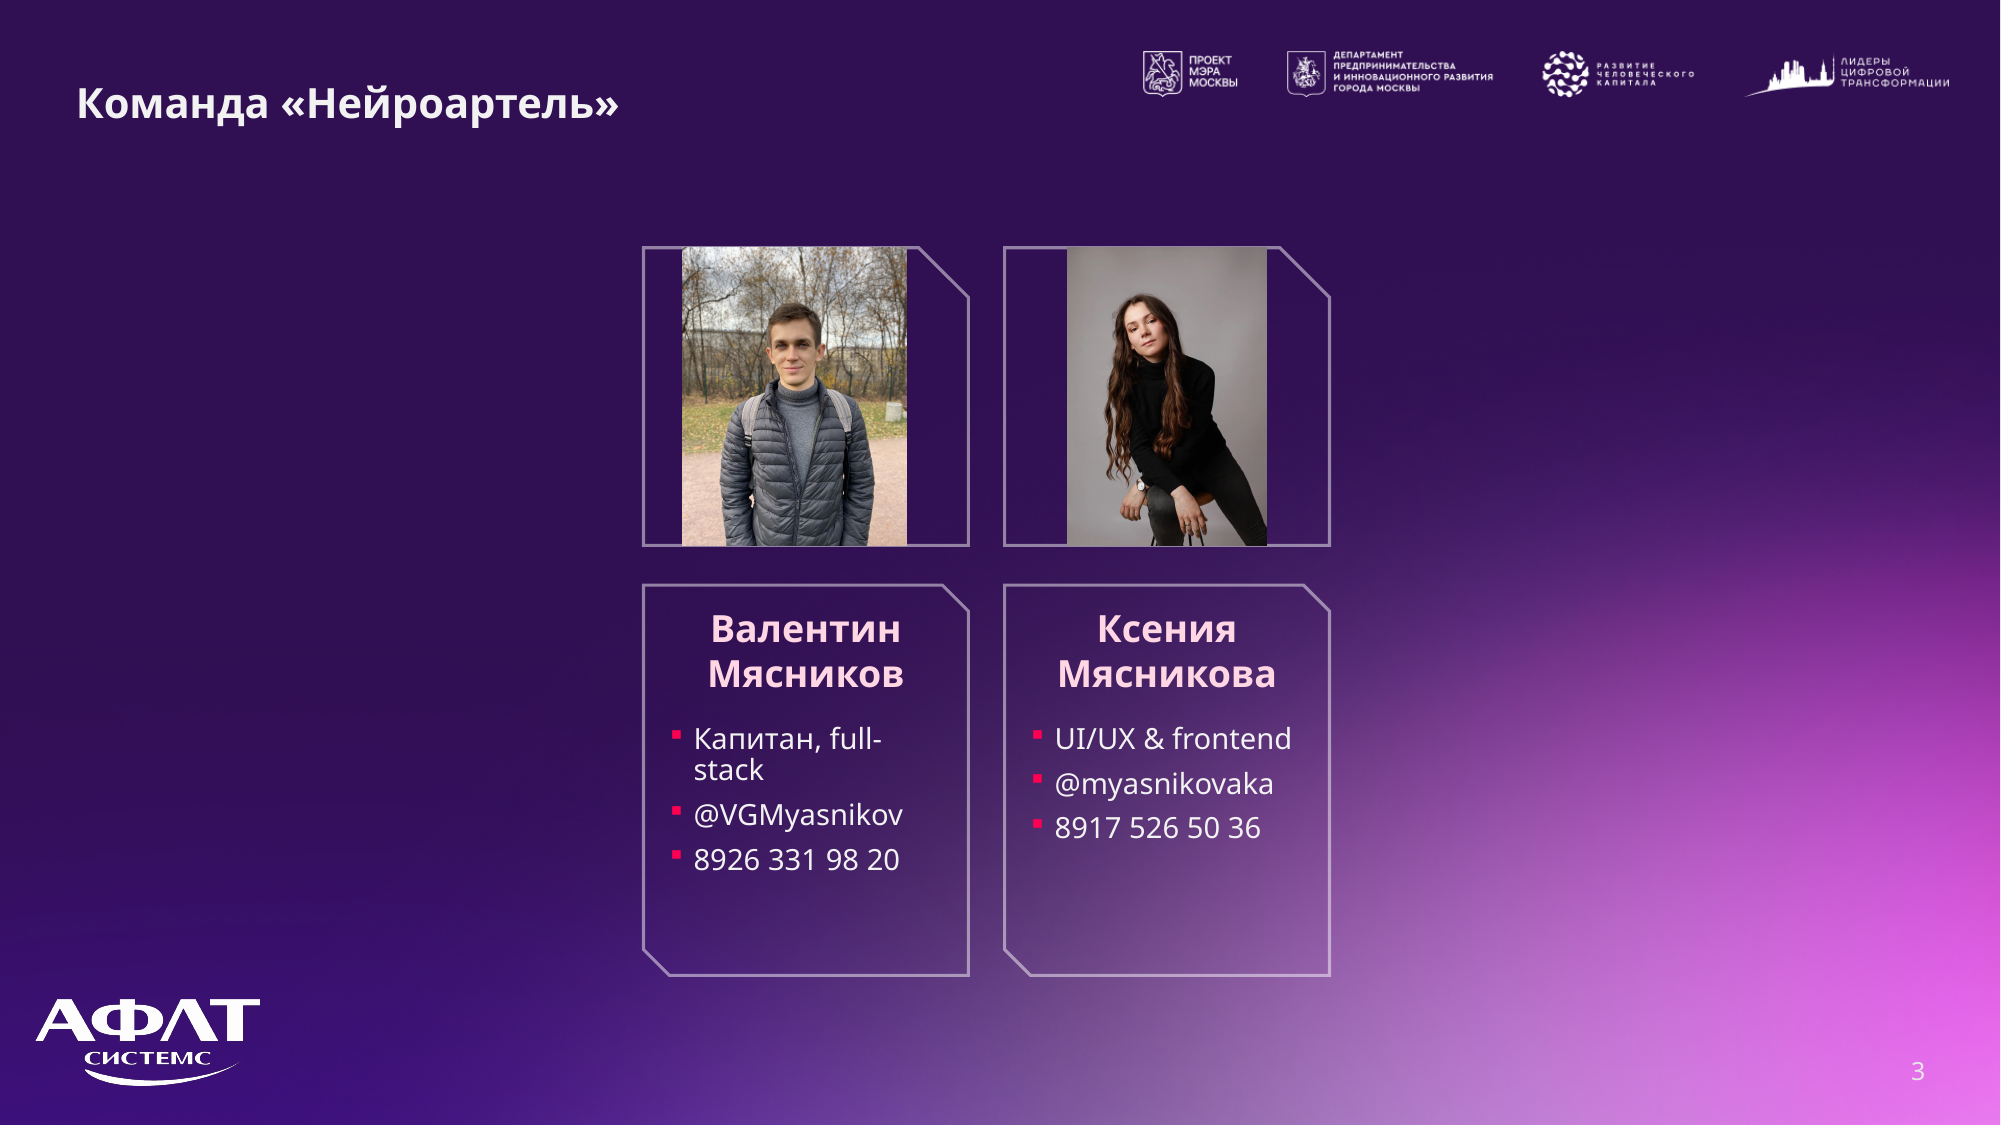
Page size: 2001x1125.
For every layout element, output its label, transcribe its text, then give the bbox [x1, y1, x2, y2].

text_box [642, 246, 970, 547]
text_box Ксения Мясникова [1003, 584, 1331, 977]
list Капитан, full-stack @VGMyasnikov 8926 331 98 20 [654, 716, 958, 918]
slide_number 3 [1872, 1042, 1964, 1103]
text_box [1003, 246, 1331, 547]
list UI/UX & frontend @myasnikovaka 8917 526 50 36 [1015, 716, 1319, 903]
title Команда «Нейроартель» [60, 73, 1679, 136]
picture [0, 0, 2001, 1125]
text_box Валентин Мясников [642, 584, 970, 977]
